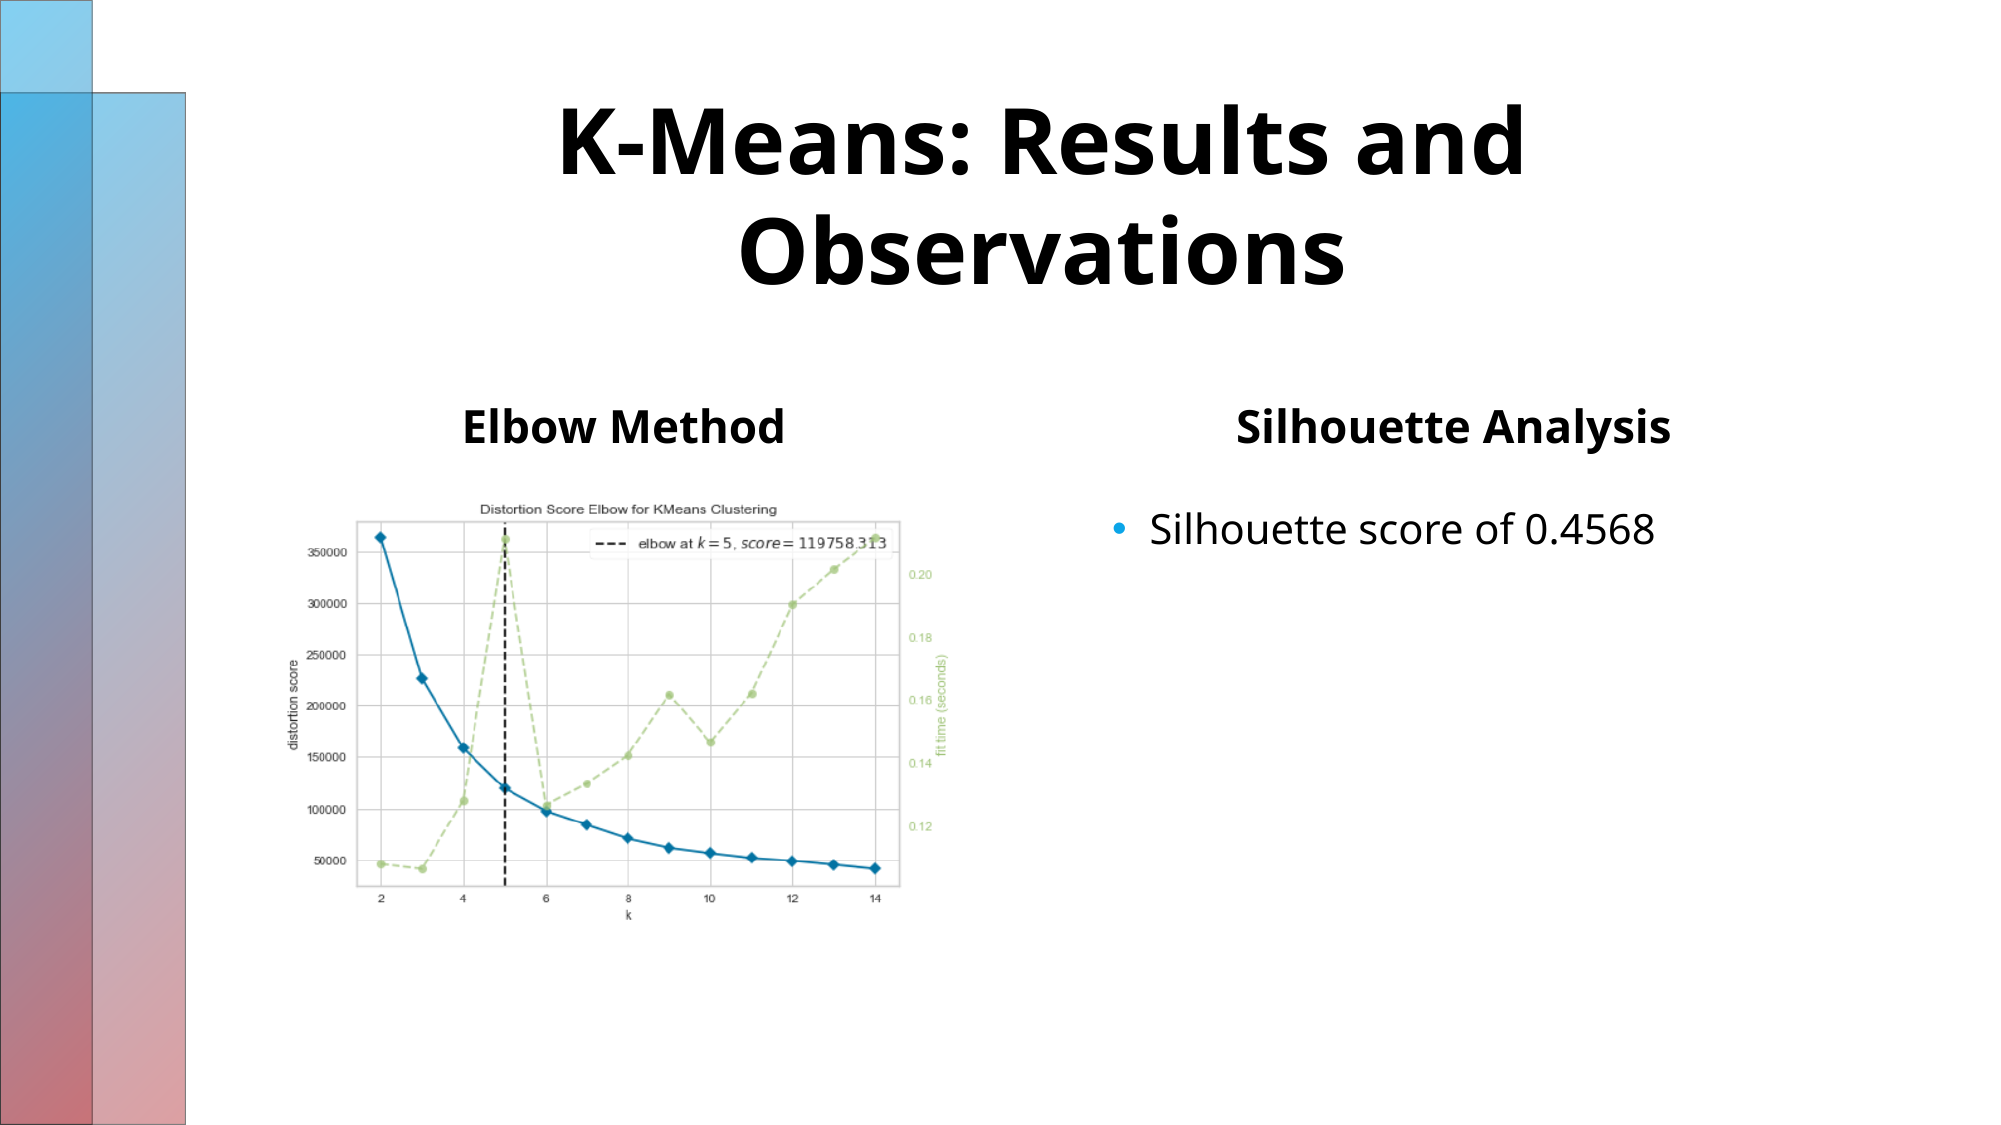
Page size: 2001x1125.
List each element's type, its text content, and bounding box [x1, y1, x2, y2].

list Silhouette Analysis [1097, 355, 1823, 490]
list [268, 490, 980, 923]
list Silhouette score of 0.4568 [1097, 490, 1823, 999]
title K-Means: Results and Observations [261, 75, 1823, 330]
list Elbow Method [261, 355, 987, 491]
